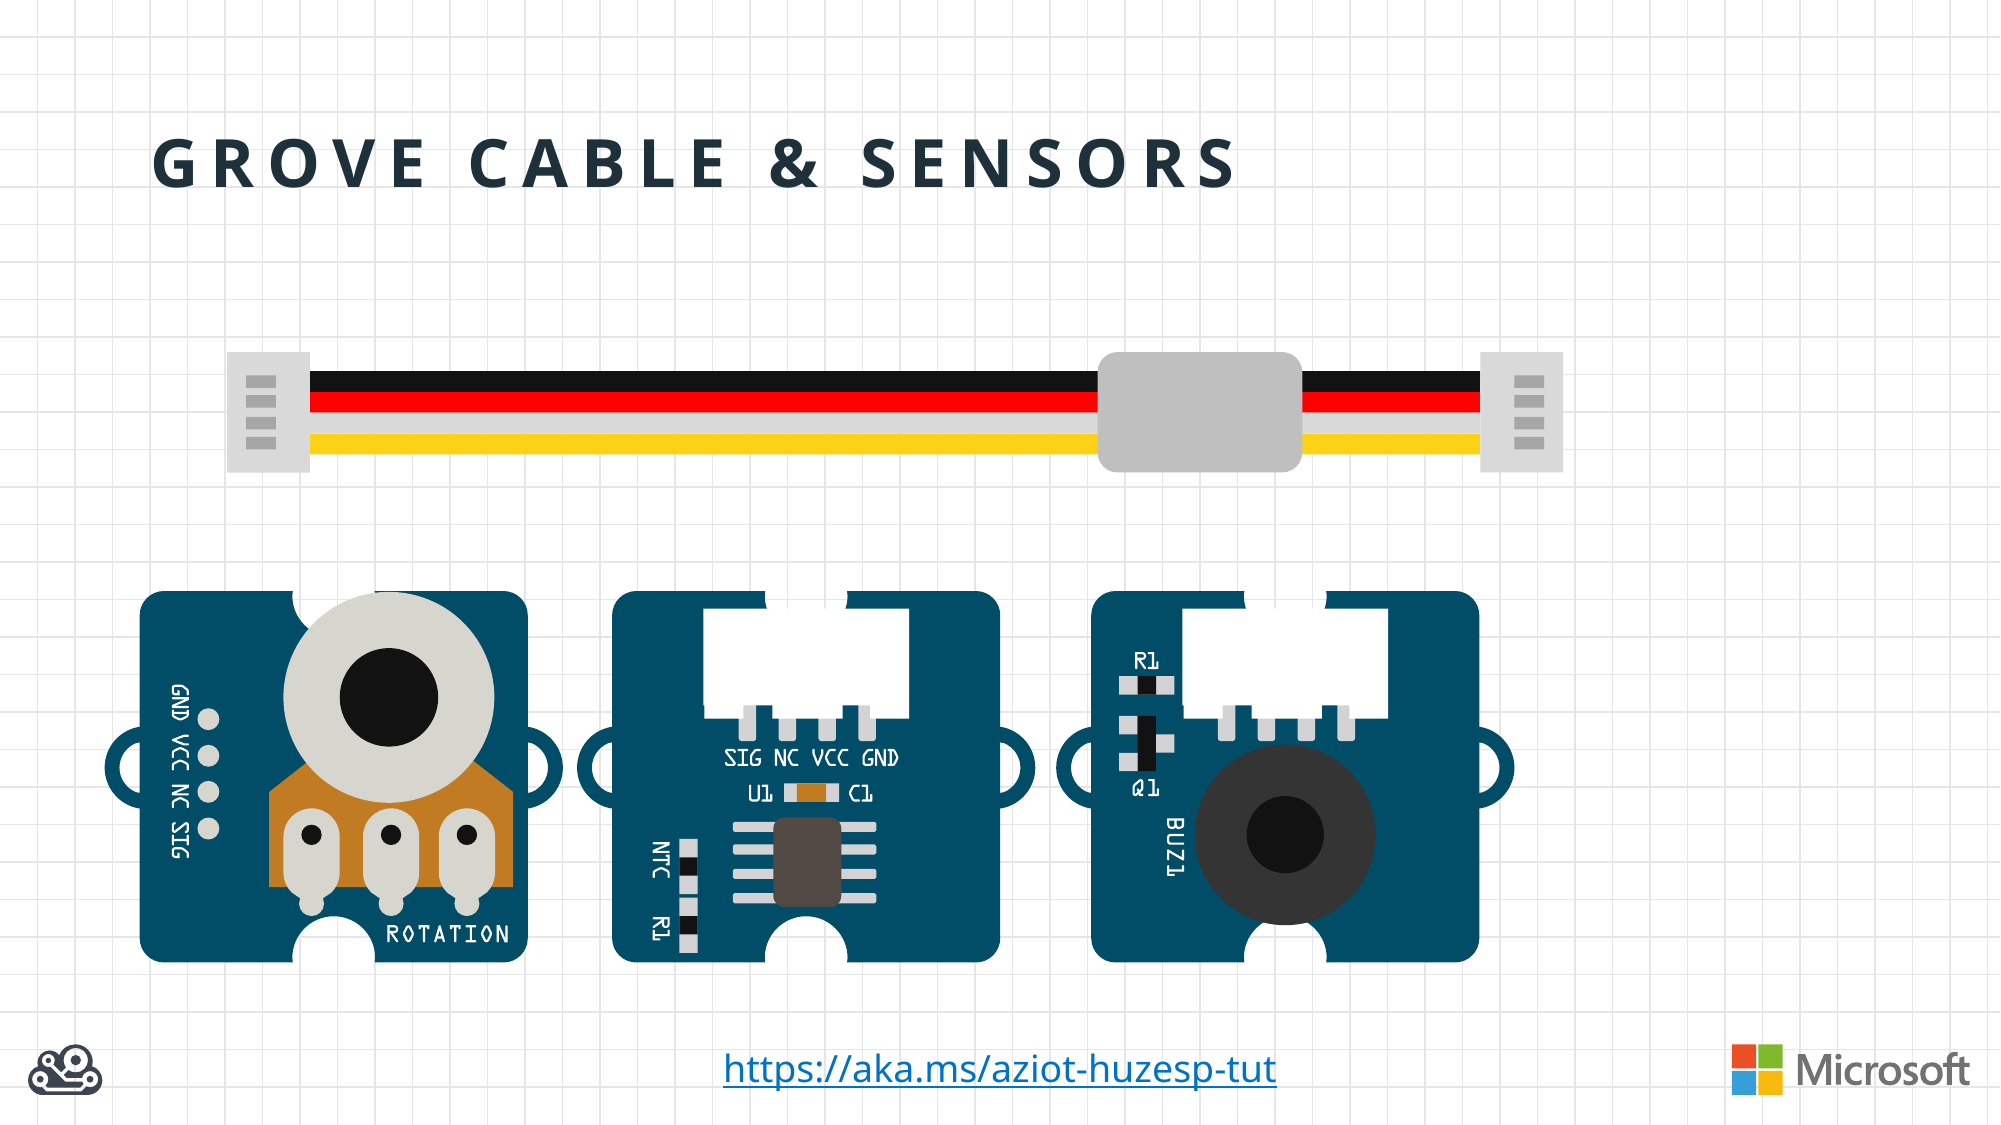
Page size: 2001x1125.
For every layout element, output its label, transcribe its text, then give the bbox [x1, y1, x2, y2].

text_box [104, 590, 564, 963]
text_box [226, 351, 1564, 473]
title Grove cable & SENSORS [135, 57, 1860, 275]
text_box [1055, 590, 1515, 963]
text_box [576, 590, 1036, 963]
